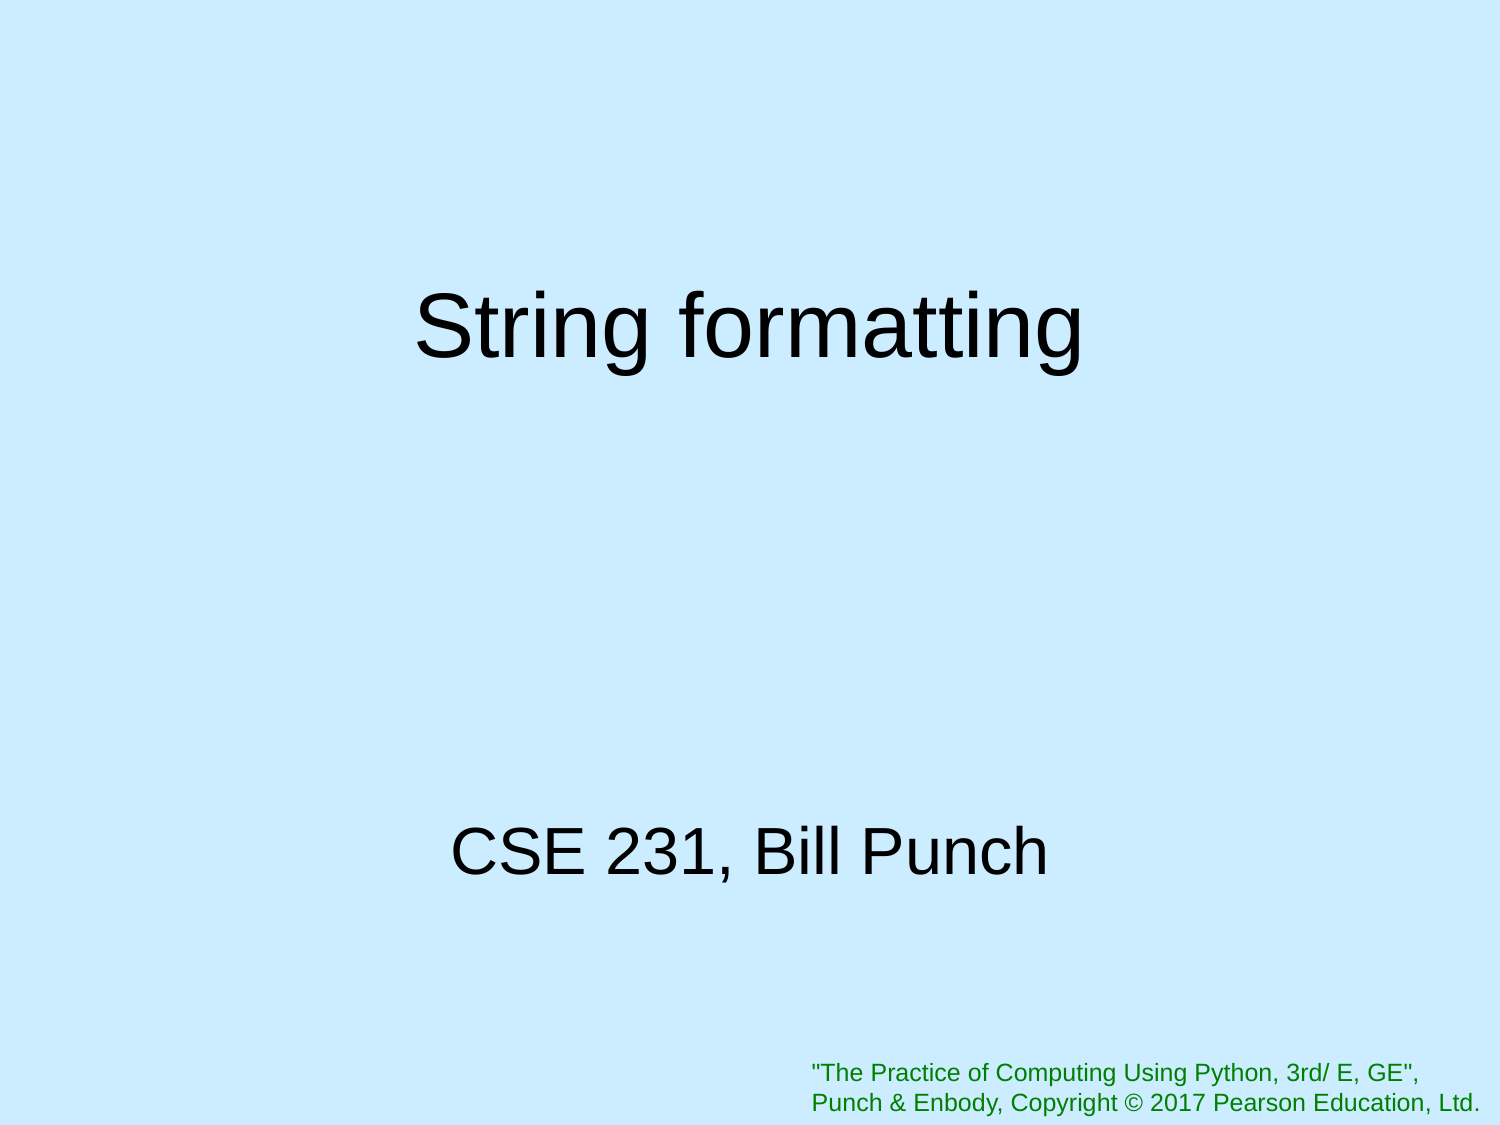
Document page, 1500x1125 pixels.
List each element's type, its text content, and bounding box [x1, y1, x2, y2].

subtitle CSE 231, Bill Punch [225, 800, 1275, 1088]
title String formatting [112, 200, 1388, 442]
